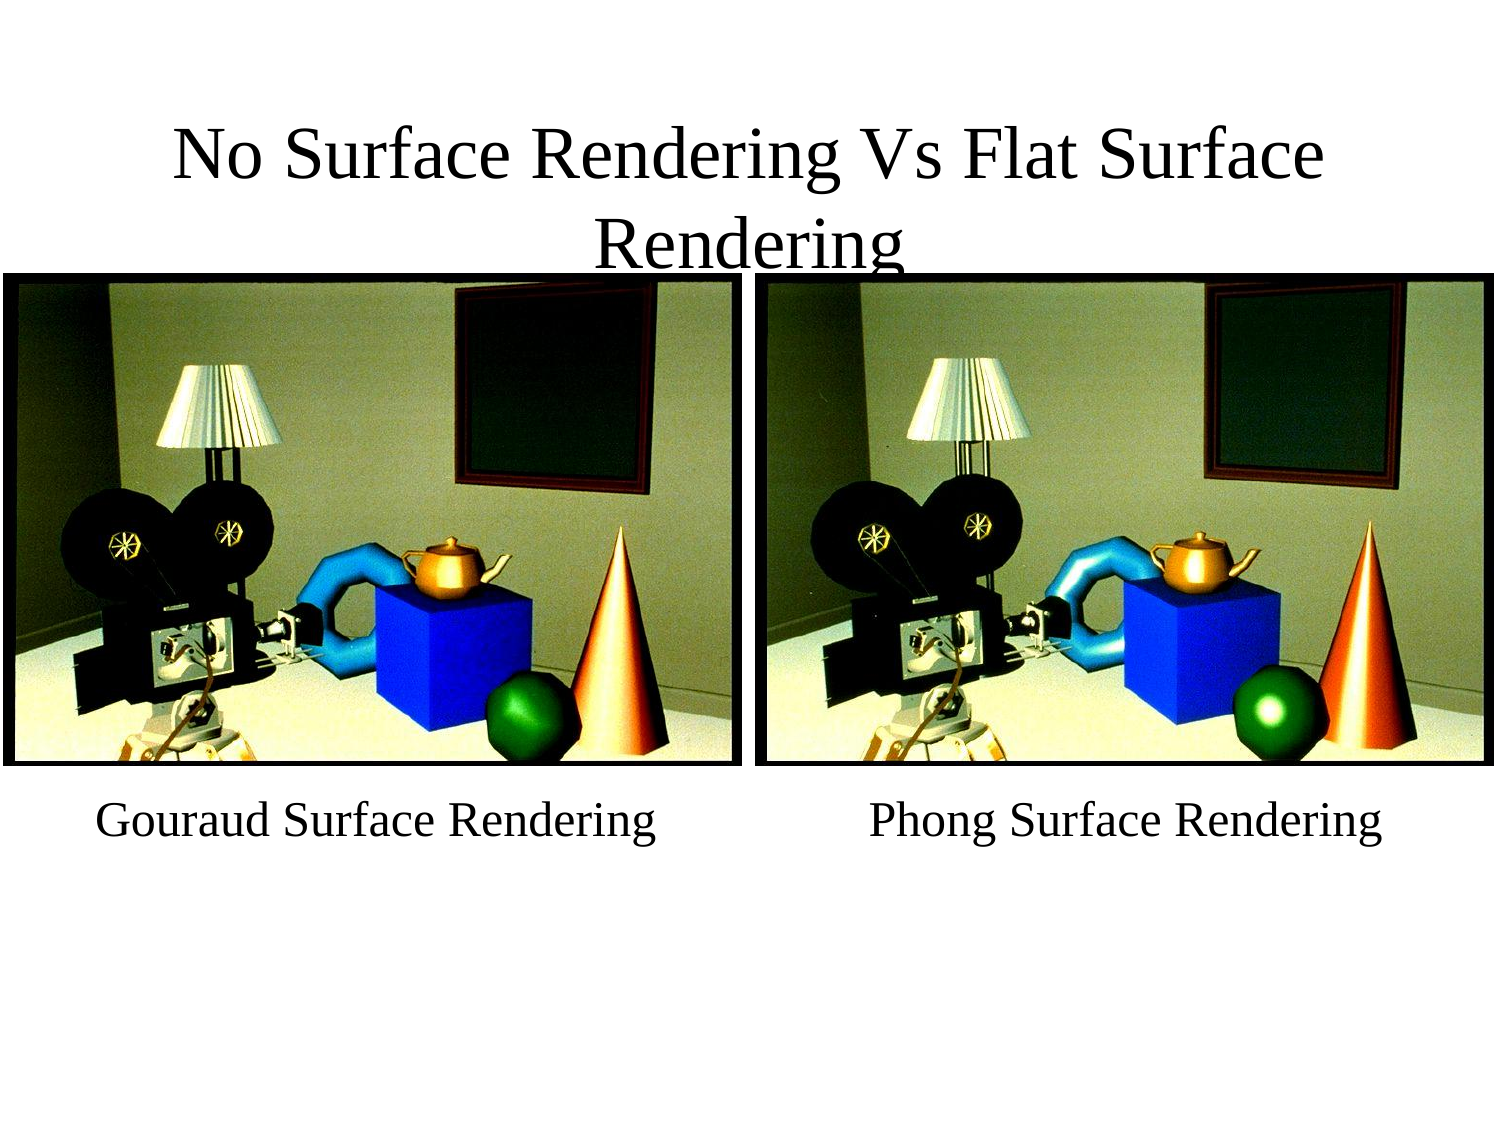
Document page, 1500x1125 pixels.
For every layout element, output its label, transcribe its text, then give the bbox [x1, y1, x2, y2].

picture [755, 273, 1494, 767]
title No Surface Rendering Vs Flat Surface Rendering [112, 99, 1388, 288]
text_box Gouraud Surface Rendering [80, 779, 672, 855]
picture [3, 273, 742, 767]
text_box Phong Surface Rendering [853, 779, 1398, 855]
